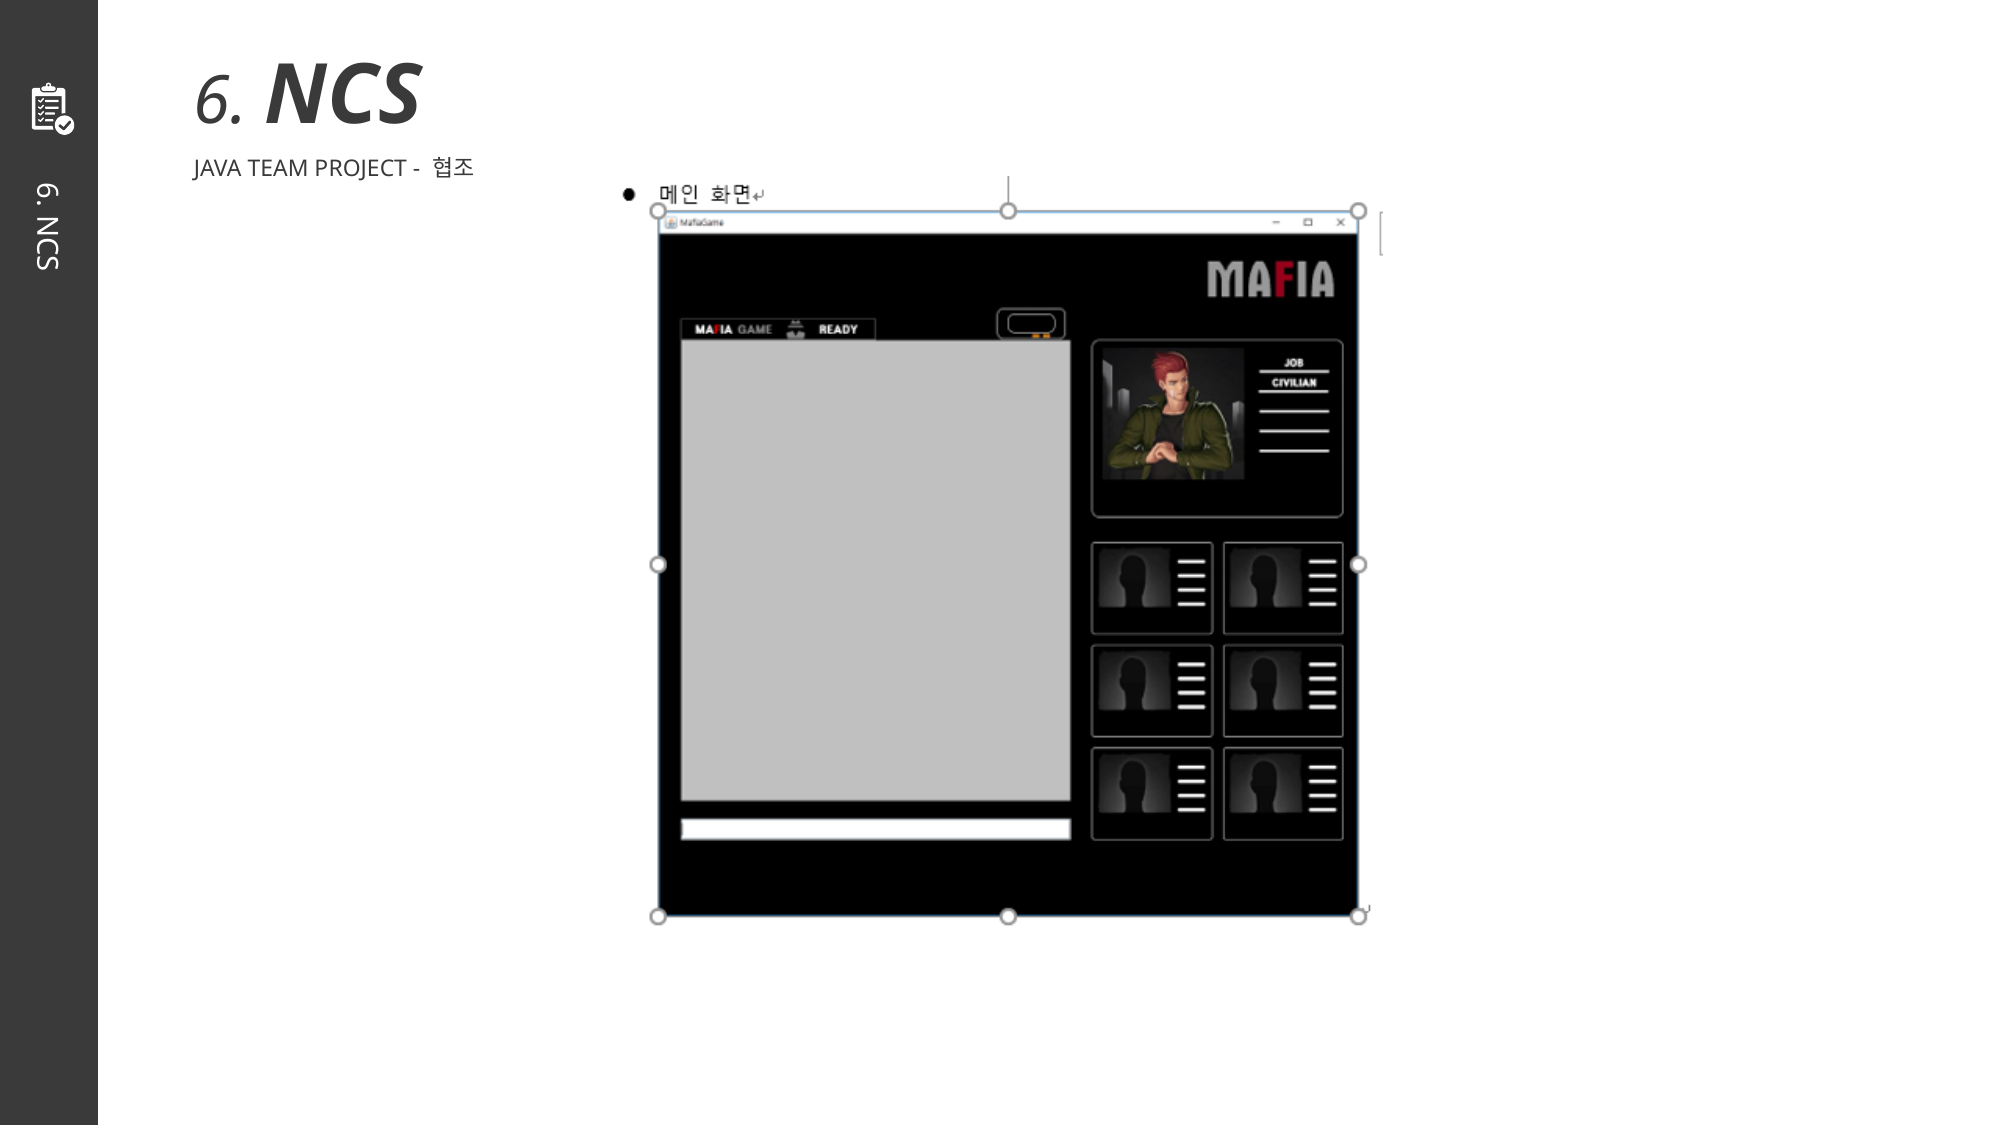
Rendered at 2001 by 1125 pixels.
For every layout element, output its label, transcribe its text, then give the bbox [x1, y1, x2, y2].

text_box [54, 115, 75, 135]
text_box 6. NCS [0, 0, 99, 1125]
picture [617, 176, 1383, 949]
text_box 6. NCS JAVA TEAM PROJECT - 협조 [193, 1, 1384, 220]
text_box [31, 82, 66, 130]
